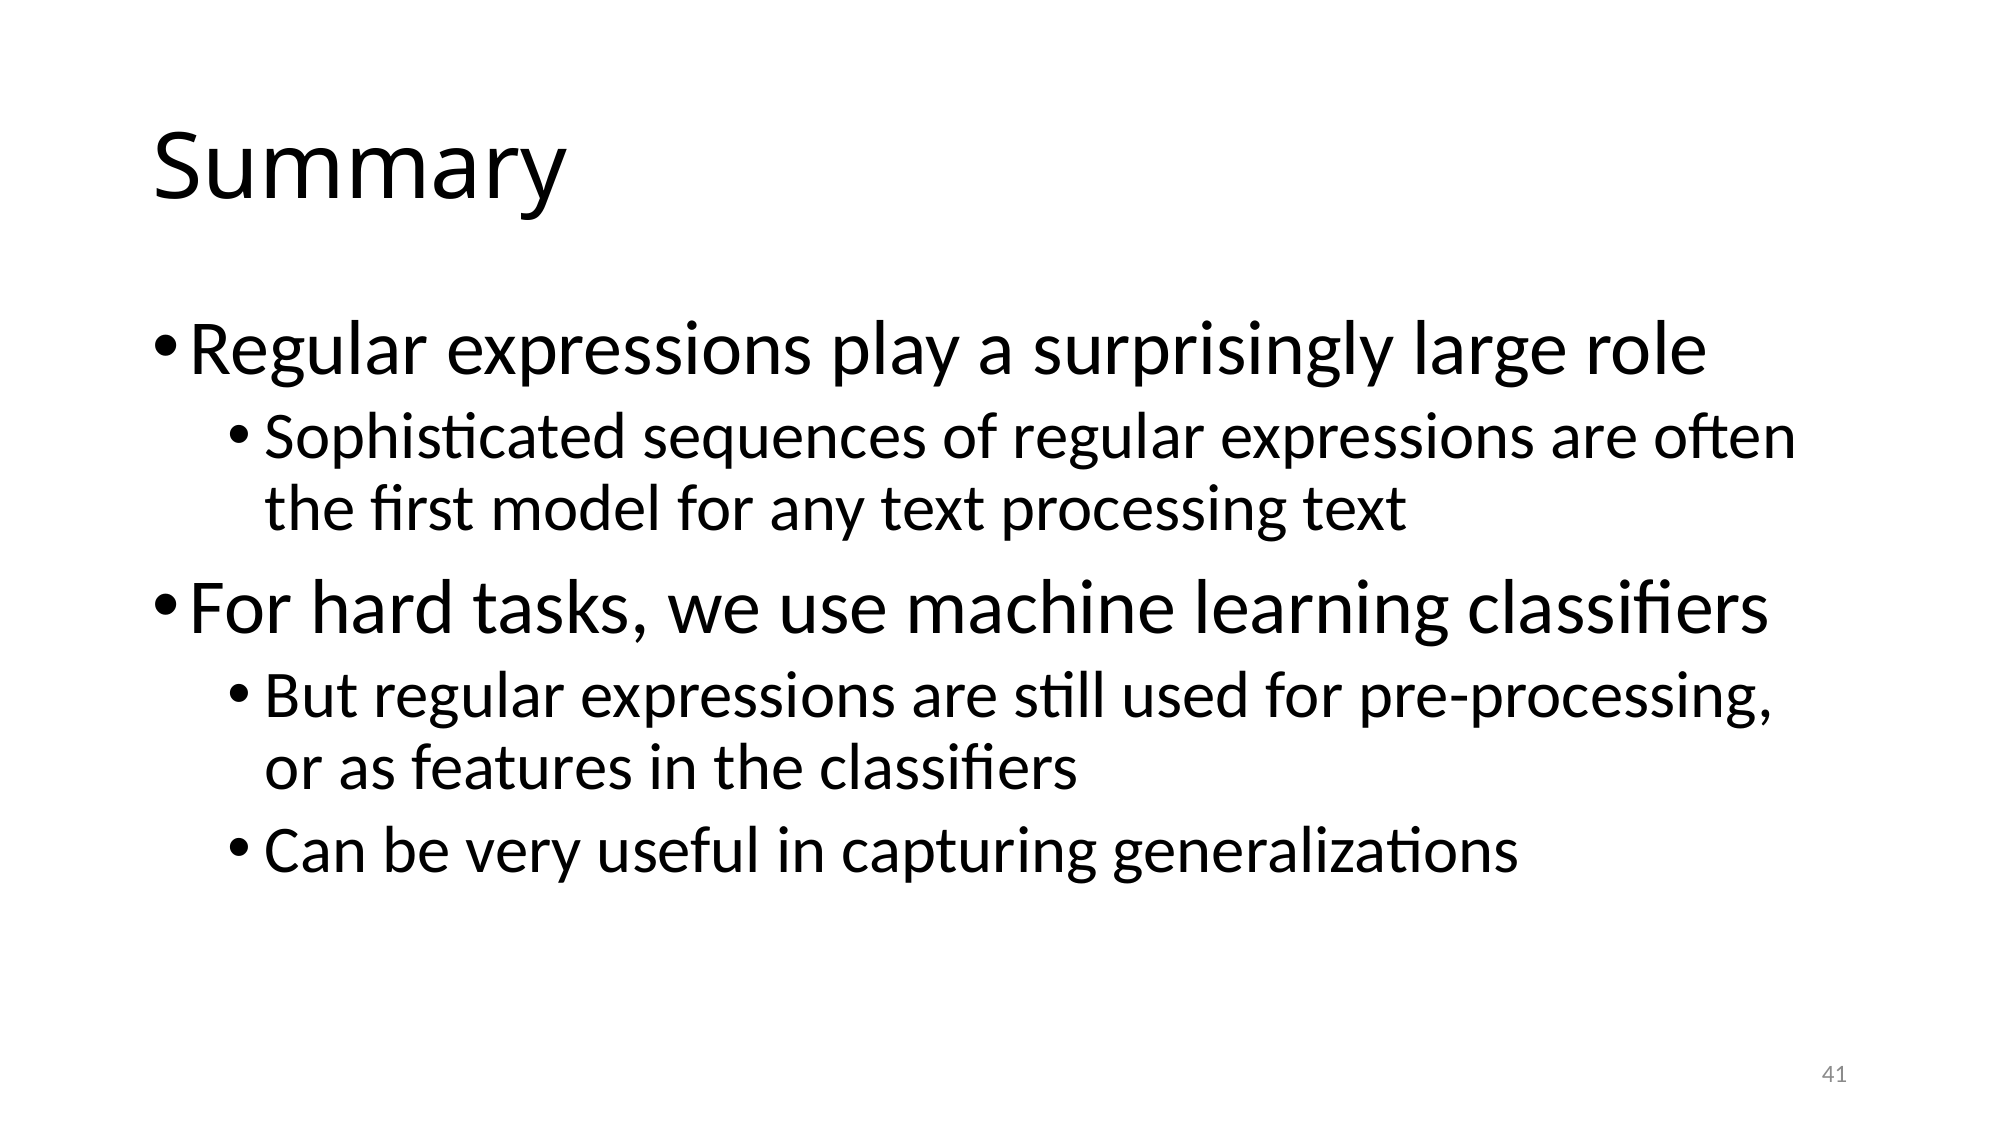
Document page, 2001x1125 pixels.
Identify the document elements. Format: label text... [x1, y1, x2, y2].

title Summary [137, 59, 1863, 278]
slide_number 41 [1412, 1042, 1863, 1103]
list Regular expressions play a surprisingly large role Sophisticated sequences of regular expressions are often the first model for any text processing text For hard tasks, we use machine learning classifiers But regular expressions are still used for pre-processing, or as features in the classifiers Can be very useful in capturing generalizations [137, 299, 1863, 1014]
